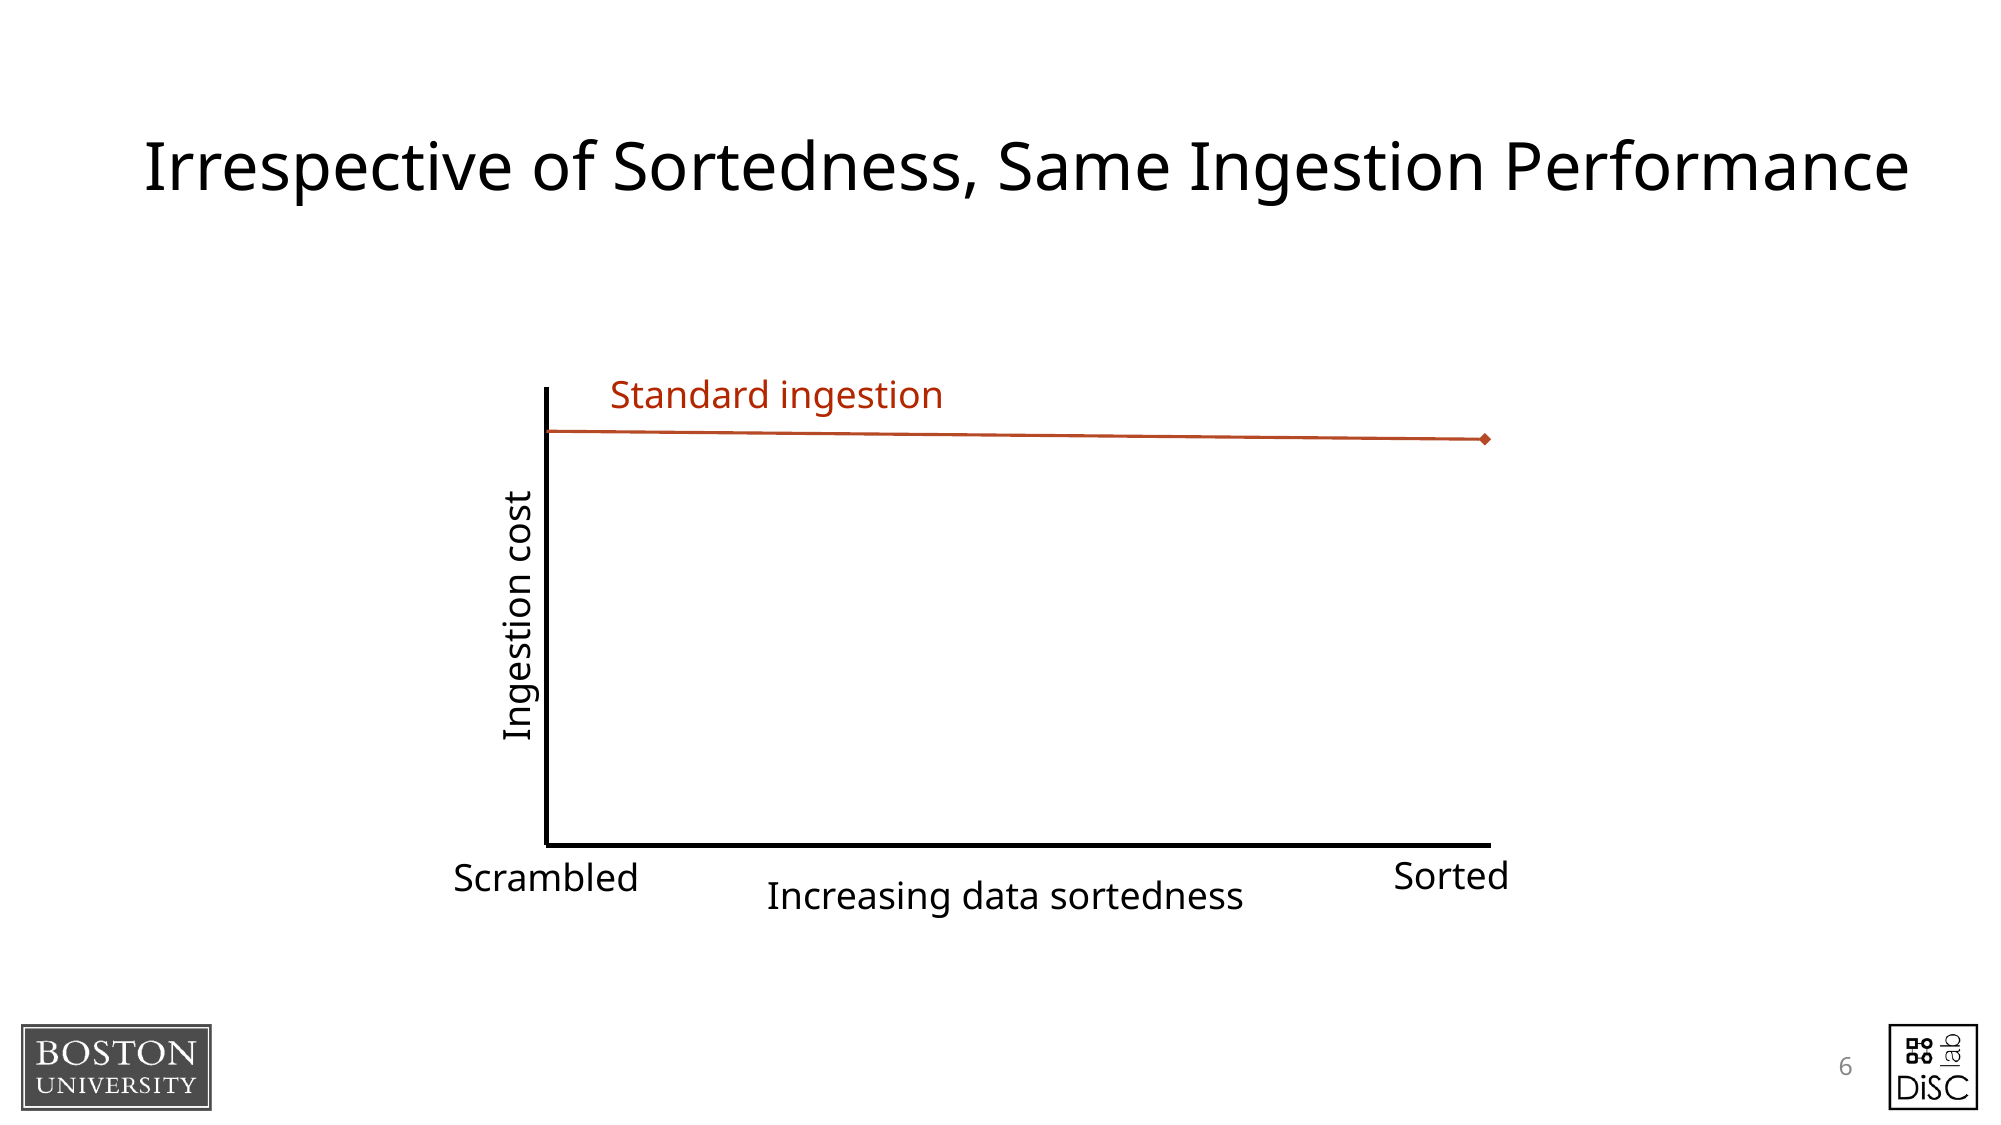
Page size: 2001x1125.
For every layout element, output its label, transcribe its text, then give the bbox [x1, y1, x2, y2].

picture [21, 1013, 212, 1122]
text_box Ingestion cost [485, 483, 545, 749]
text_box Sorted [1386, 844, 1518, 905]
picture [1888, 1022, 1979, 1112]
text_box [546, 431, 1492, 446]
text_box Scrambled [445, 846, 648, 906]
text_box Increasing data sortedness [759, 864, 1253, 925]
text_box Standard ingestion [602, 363, 952, 424]
slide_number 6 [1828, 1044, 1861, 1091]
title Irrespective of Sortedness, Same Ingestion Performance [136, 59, 1984, 278]
